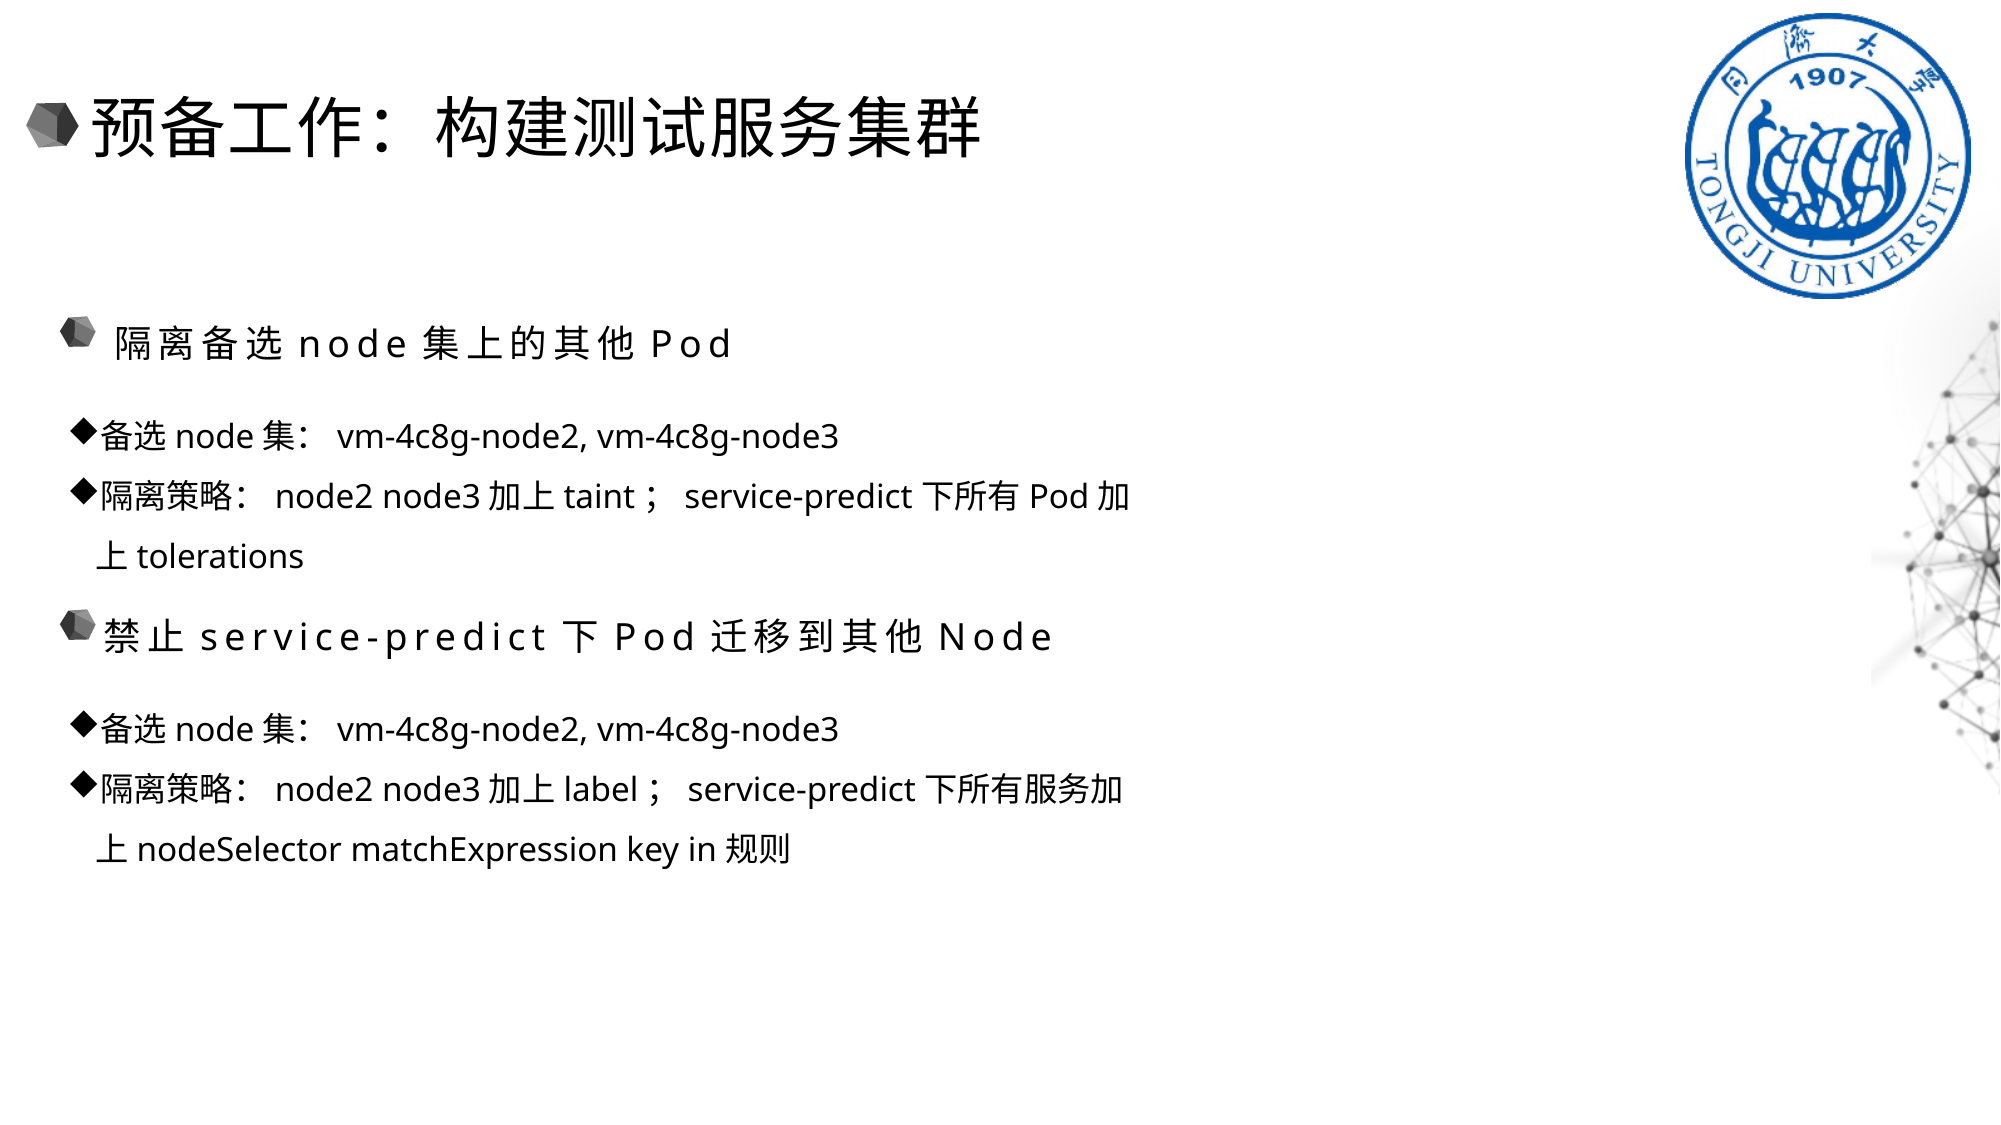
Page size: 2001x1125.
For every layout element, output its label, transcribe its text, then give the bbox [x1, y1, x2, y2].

text_box 禁止service-predict下Pod迁移到其他Node [96, 591, 1092, 665]
picture [1685, 13, 2000, 864]
text_box 备选node集：vm-4c8g-node2, vm-4c8g-node3 隔离策略：node2 node3加上label；service-predict下所有服务加上nodeSelector matchExpression key in规则 [59, 681, 1164, 876]
text_box 隔离备选node集上的其他Pod [106, 298, 771, 372]
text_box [59, 609, 96, 641]
text_box 预备工作：构建测试服务集群 [83, 78, 1209, 174]
text_box 备选node集：vm-4c8g-node2, vm-4c8g-node3 隔离策略：node2 node3加上taint；service-predict下所有Pod加上tolerations [59, 388, 1164, 583]
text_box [59, 316, 96, 348]
